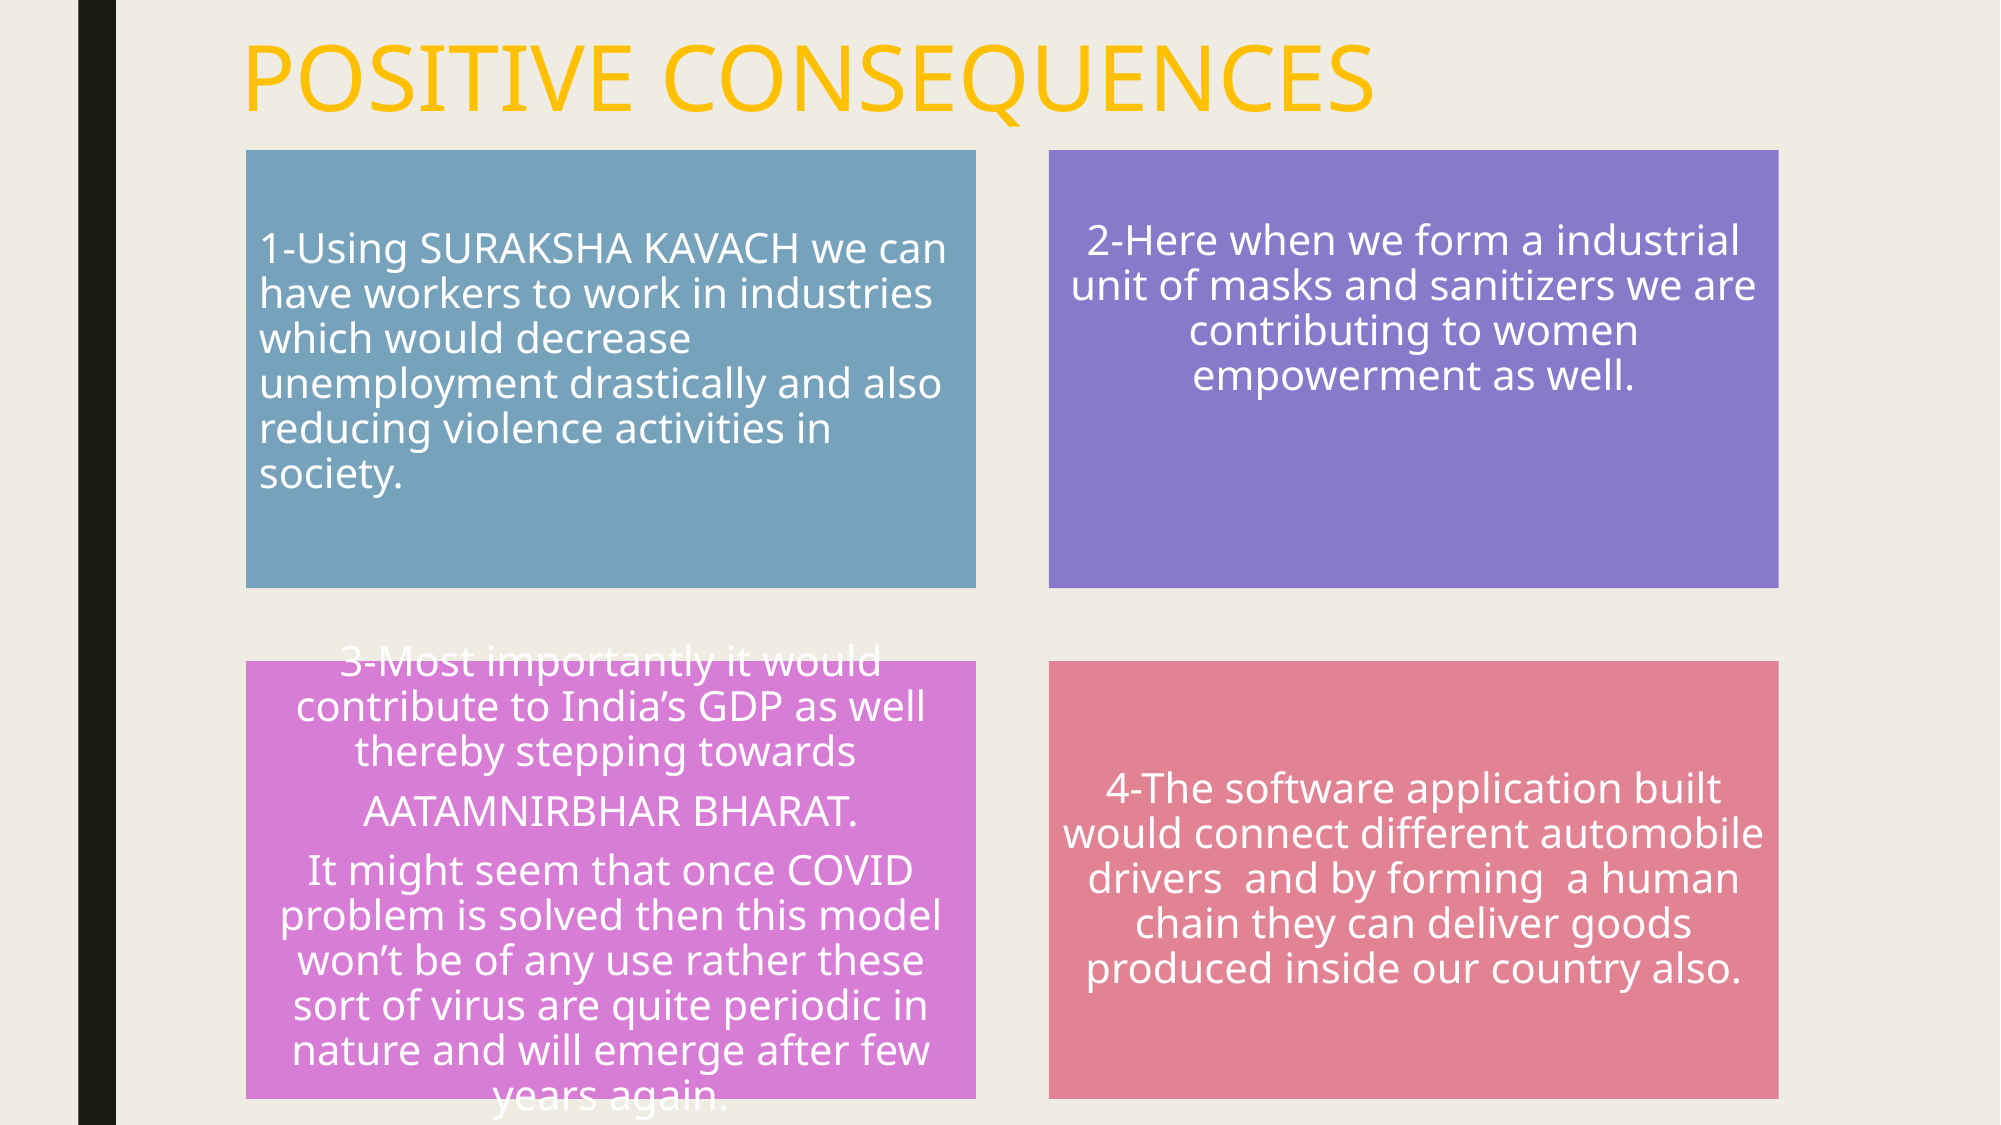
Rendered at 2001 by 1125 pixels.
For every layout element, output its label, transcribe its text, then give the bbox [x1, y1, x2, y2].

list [224, 149, 1800, 1100]
title POSITIVE CONSEQUENCES [225, 25, 1800, 149]
